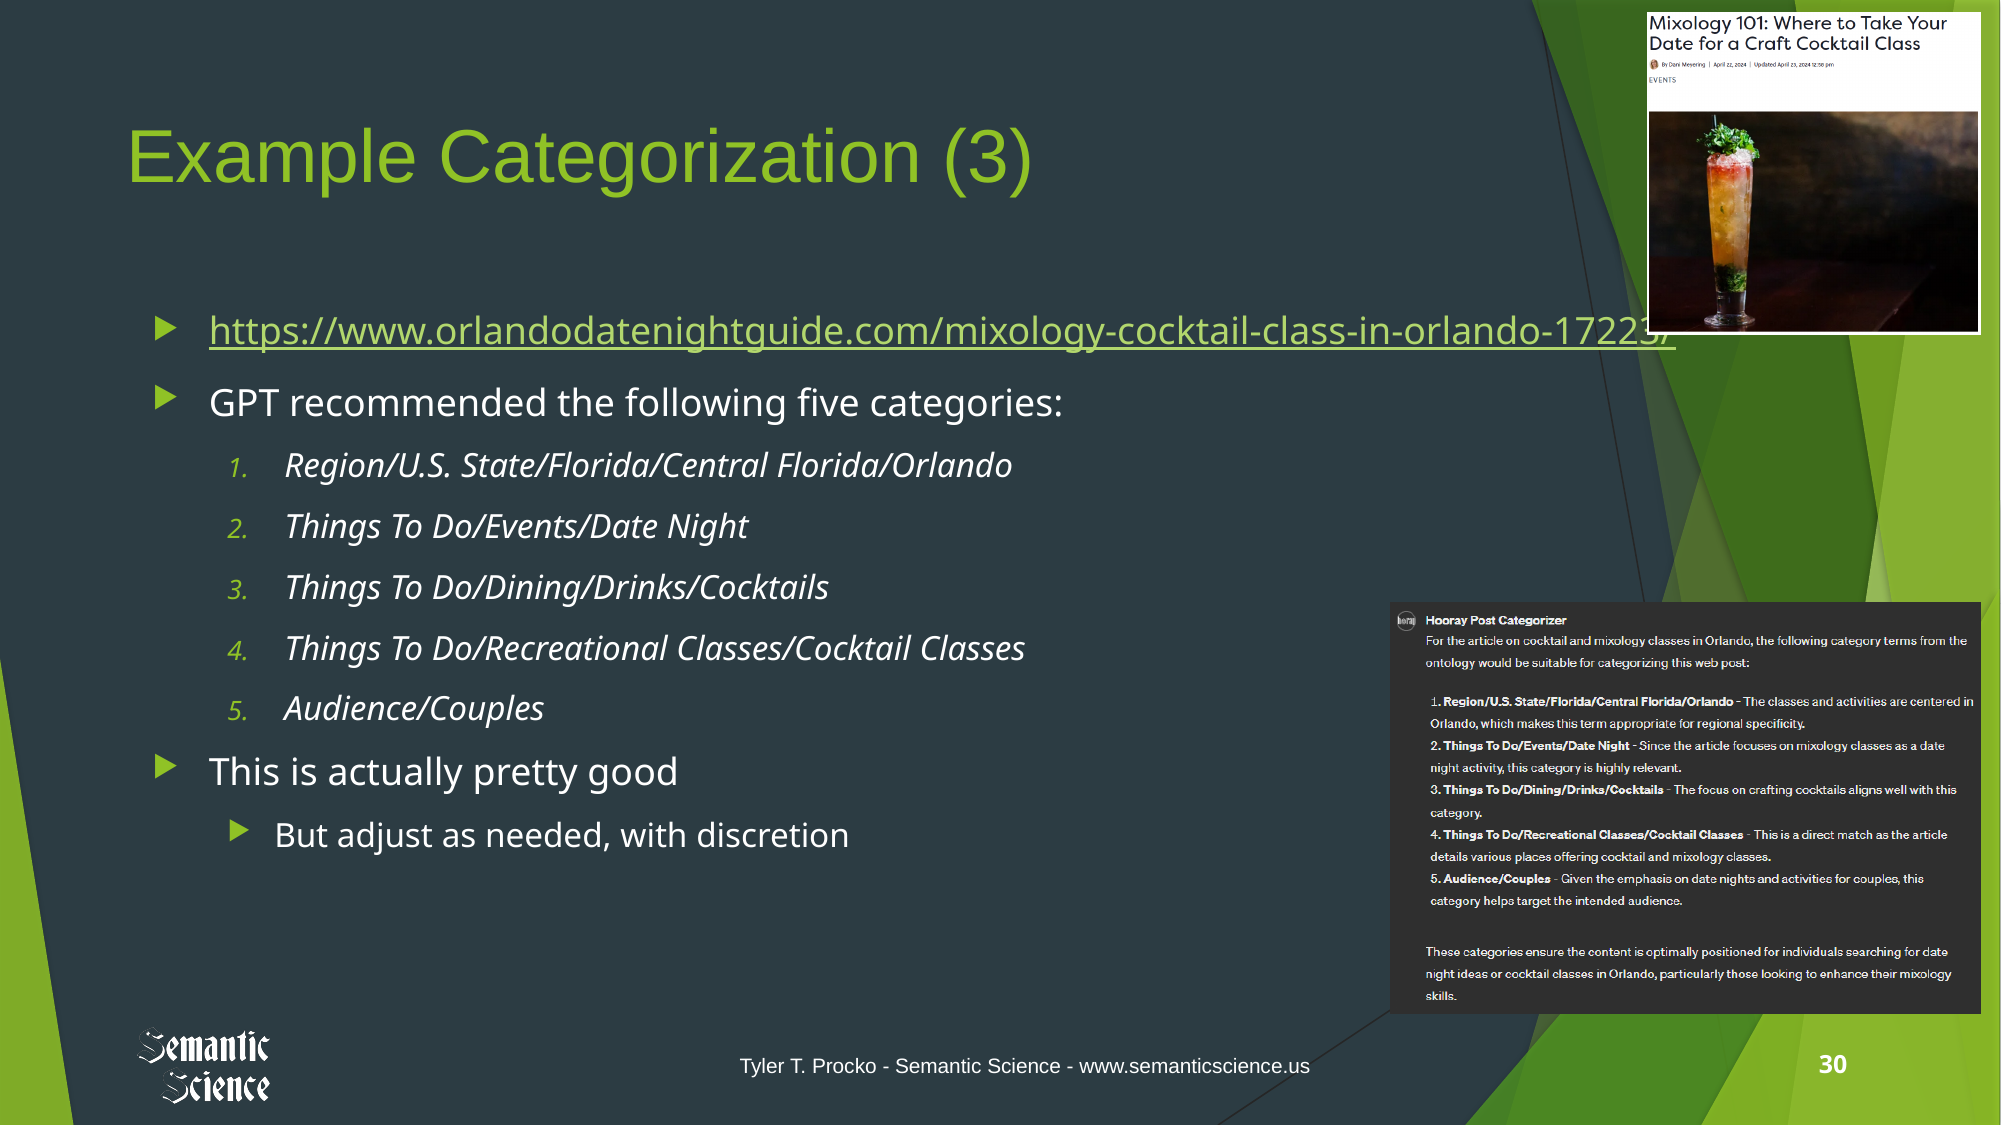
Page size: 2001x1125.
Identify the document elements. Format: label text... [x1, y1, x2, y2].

list https://www.orlandodatenightguide.com/mixology-cocktail-class-in-orlando-17223/ GPT recommended the following five categories: Region/U.S. State/Florida/Central Florida/Orlando Things To Do/Events/Date Night Things To Do/Dining/Drinks/Cocktails Things To Do/Recreational Classes/Cocktail Classes Audience/Couples This is actually pretty good But adjust as needed, with discretion [137, 299, 1863, 910]
footer Tyler T. Procko - Semantic Science - www.semanticscience.us [724, 1035, 1466, 1096]
picture [1390, 602, 1982, 1015]
slide_number 30 [1738, 1035, 1863, 1096]
title Example Categorization (3) [111, 99, 1522, 317]
picture [136, 1026, 270, 1104]
picture [1647, 12, 1982, 335]
